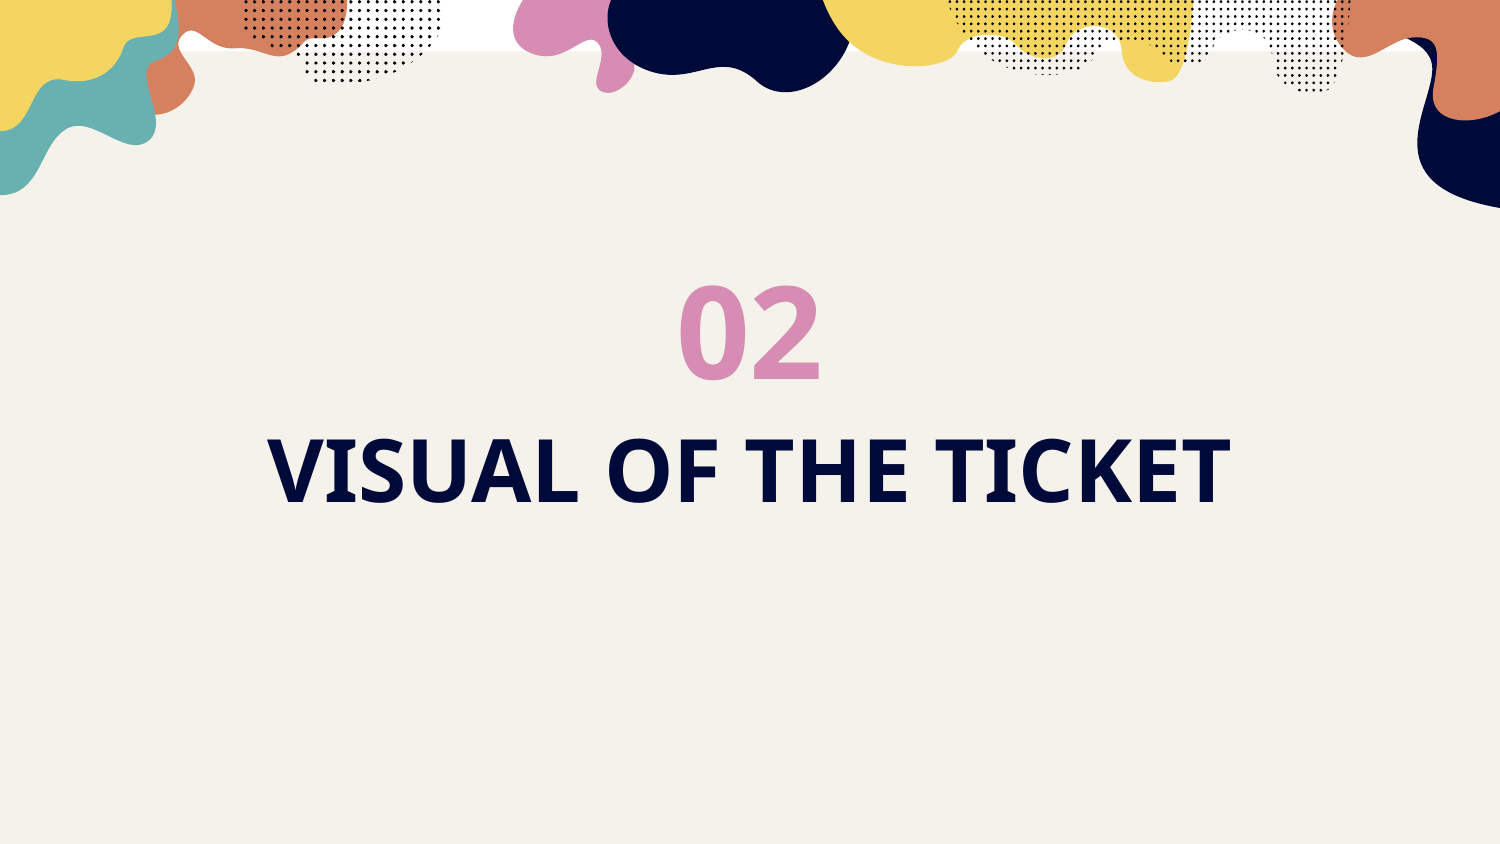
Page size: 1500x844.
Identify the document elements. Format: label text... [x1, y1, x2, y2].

title VISUAL OF THE TICKET [116, 398, 1383, 537]
title 02 [607, 273, 893, 383]
